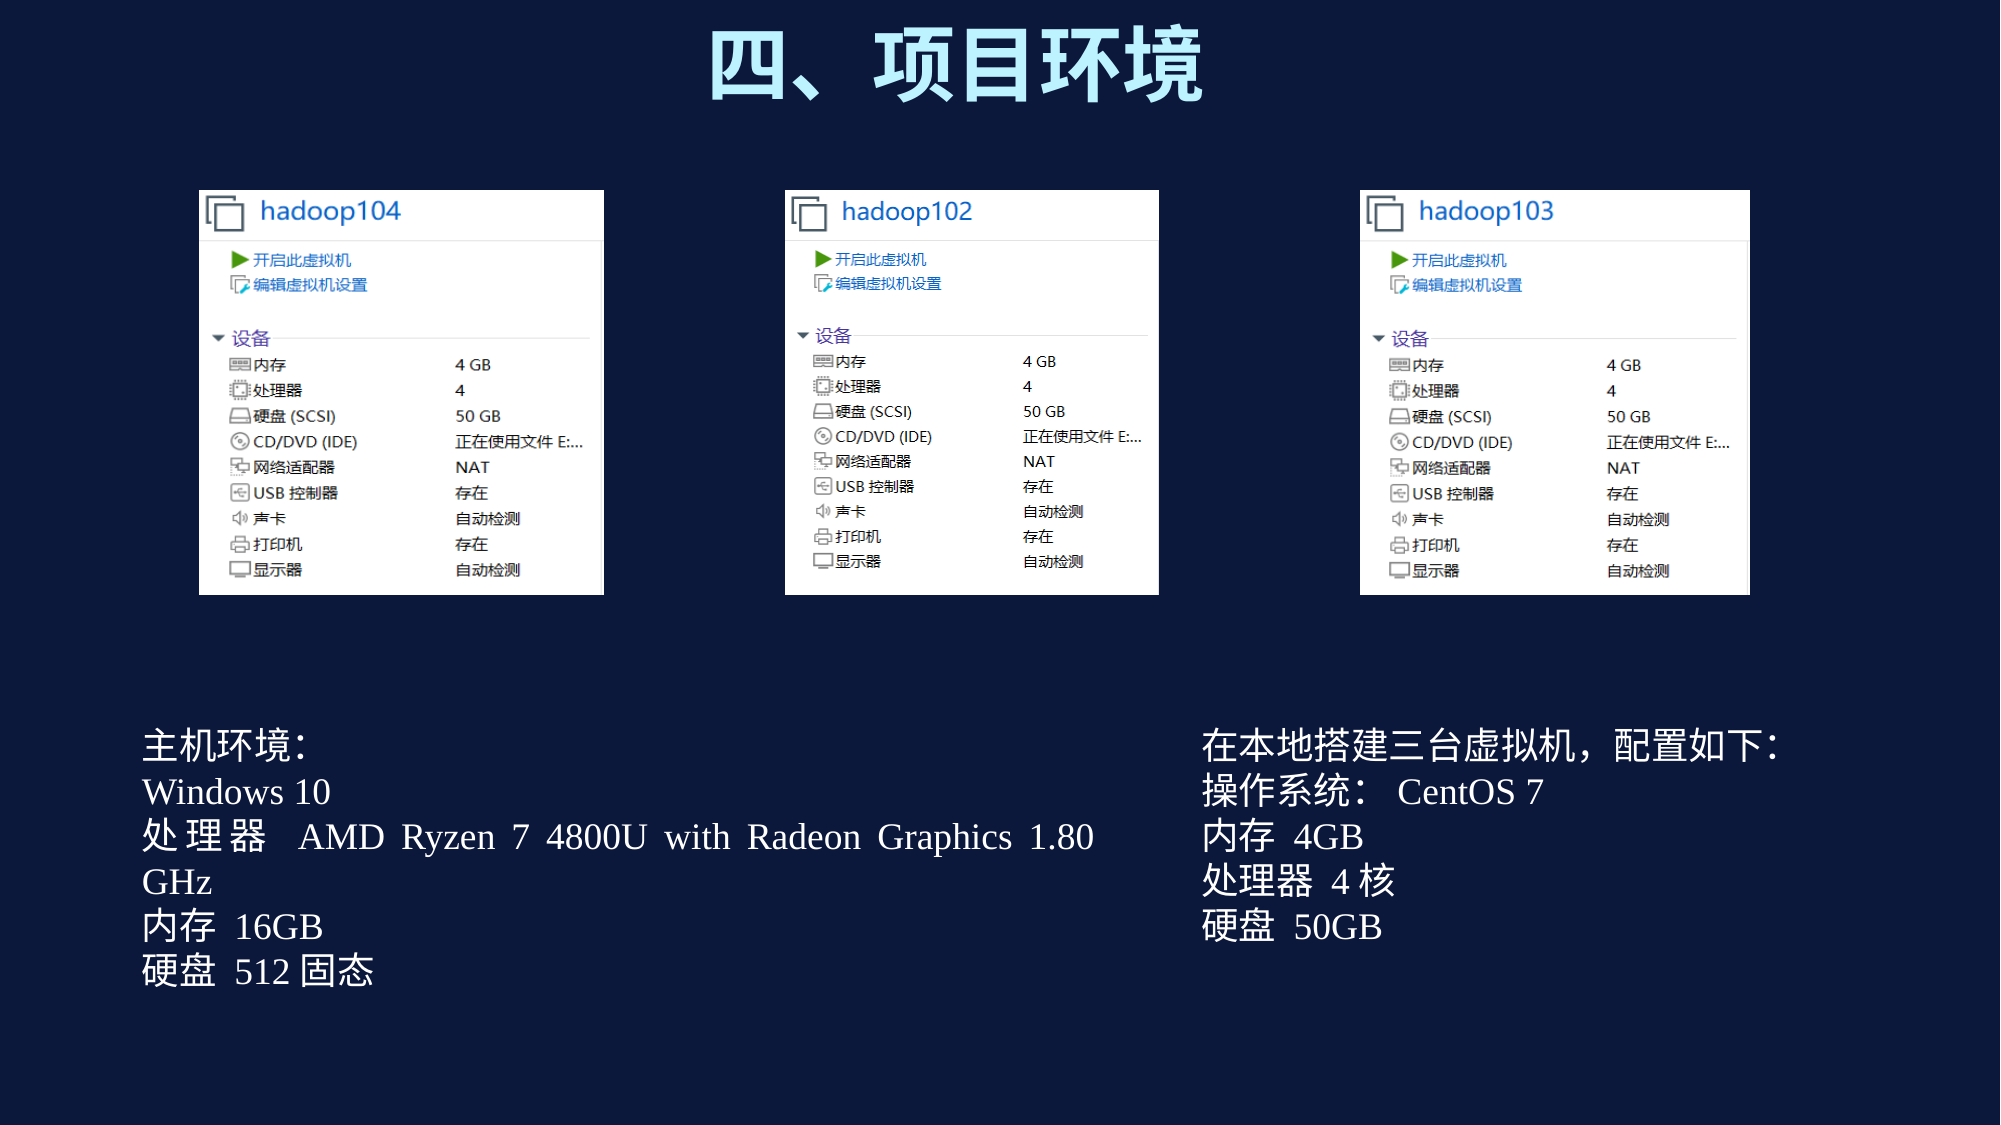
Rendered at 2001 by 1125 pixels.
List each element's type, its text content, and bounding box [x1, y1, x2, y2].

text_box 在本地搭建三台虚拟机，配置如下： 操作系统：CentOS 7 内存 4GB 处理器 4核 硬盘 50GB [1186, 714, 1893, 1000]
text_box 四、项目环境 [691, 4, 1221, 120]
picture [1360, 190, 1750, 595]
picture [784, 190, 1159, 595]
text_box 主机环境： Windows 10 处理器 AMD Ryzen 7 4800U with Radeon Graphics 1.80 GHz 内存 16GB 硬盘 512固态 [127, 714, 1110, 955]
picture [199, 190, 604, 595]
